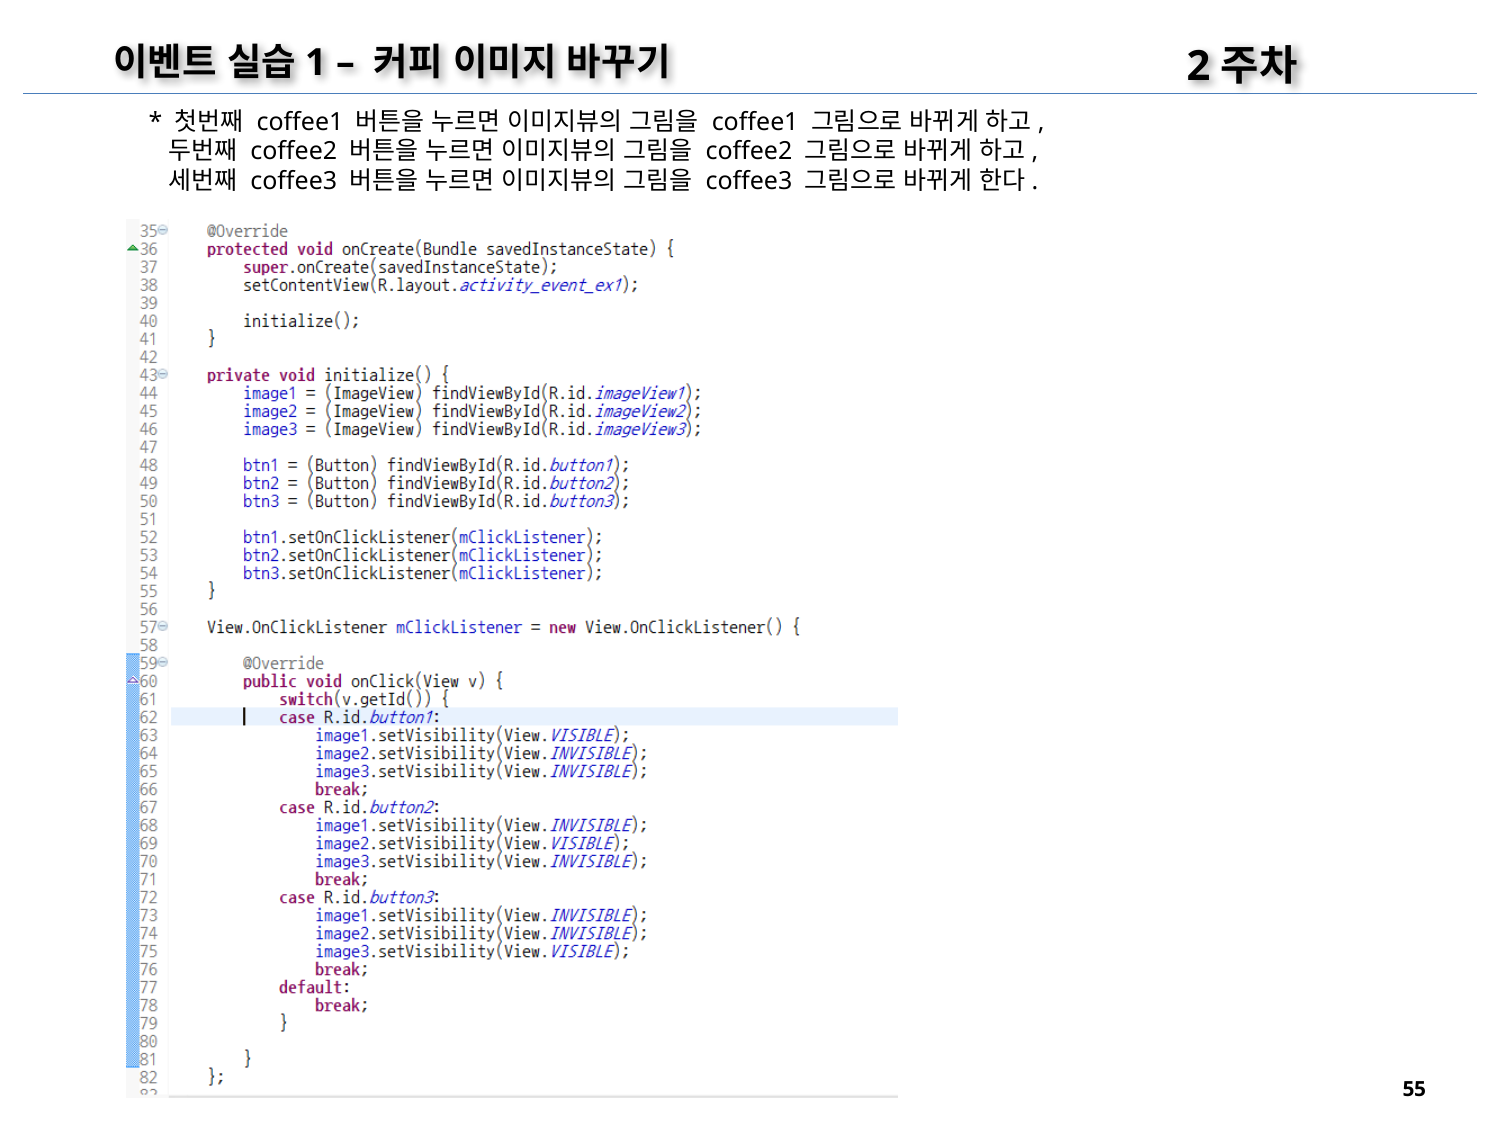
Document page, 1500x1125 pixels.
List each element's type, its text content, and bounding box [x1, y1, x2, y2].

picture [125, 219, 899, 1098]
text_box 2주차 [1171, 30, 1313, 96]
text_box 이벤트 실습1 – 커피 이미지 바꾸기 [98, 30, 686, 91]
text_box * 첫번째 coffee1 버튼을 누르면 이미지뷰의 그림을 coffee1 그림으로 바뀌게 하고, 두번째 coffee2 버튼을 누르면 이미지뷰의 그림을 coffee2 그림으로 바뀌게 하고, 세번째 coffee3 버튼을 누르면 이미지뷰의 그림을 coffee3 그림으로 바뀌게 한다. [133, 97, 1060, 203]
